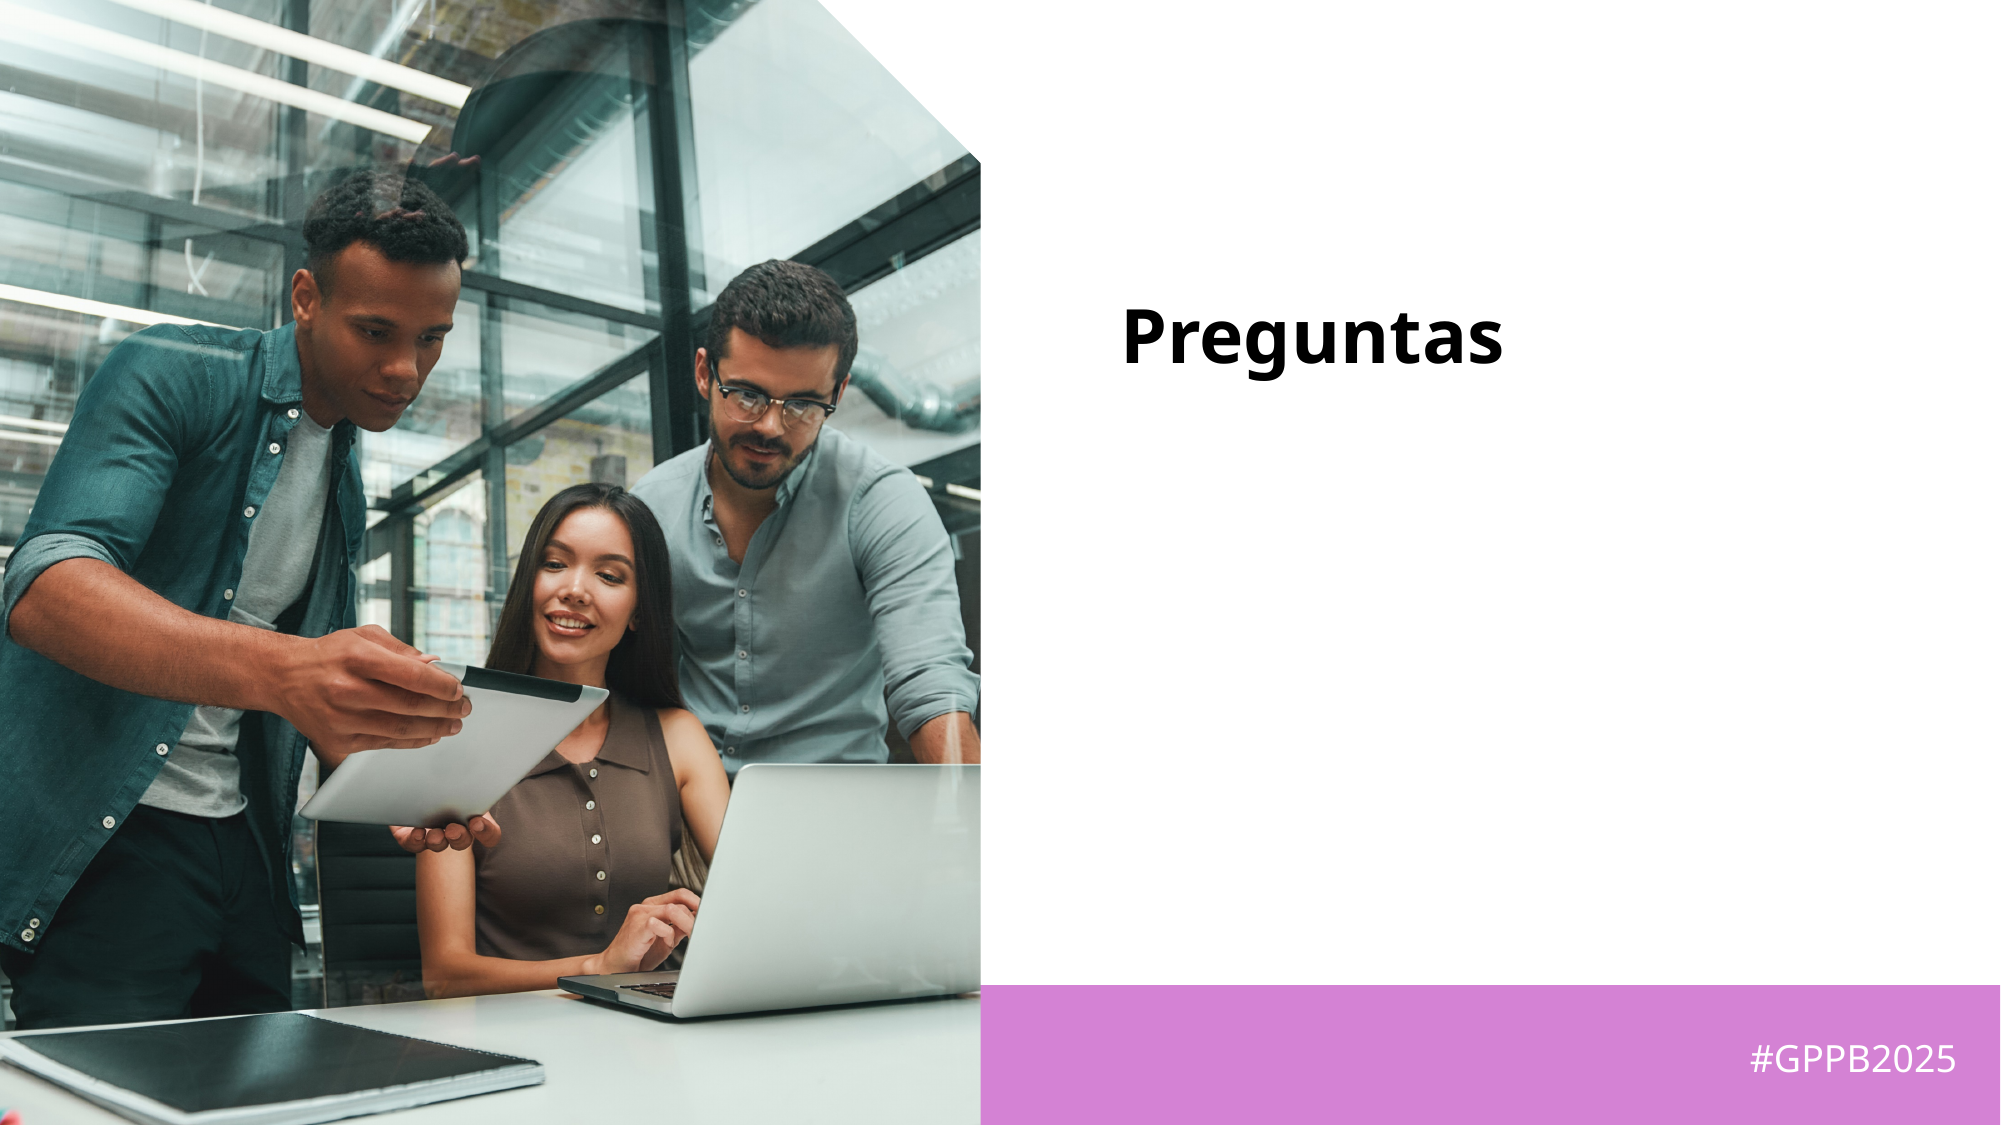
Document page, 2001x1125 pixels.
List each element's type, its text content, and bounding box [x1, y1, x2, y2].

text_box Preguntas [1105, 89, 1906, 387]
picture [0, 0, 981, 1125]
